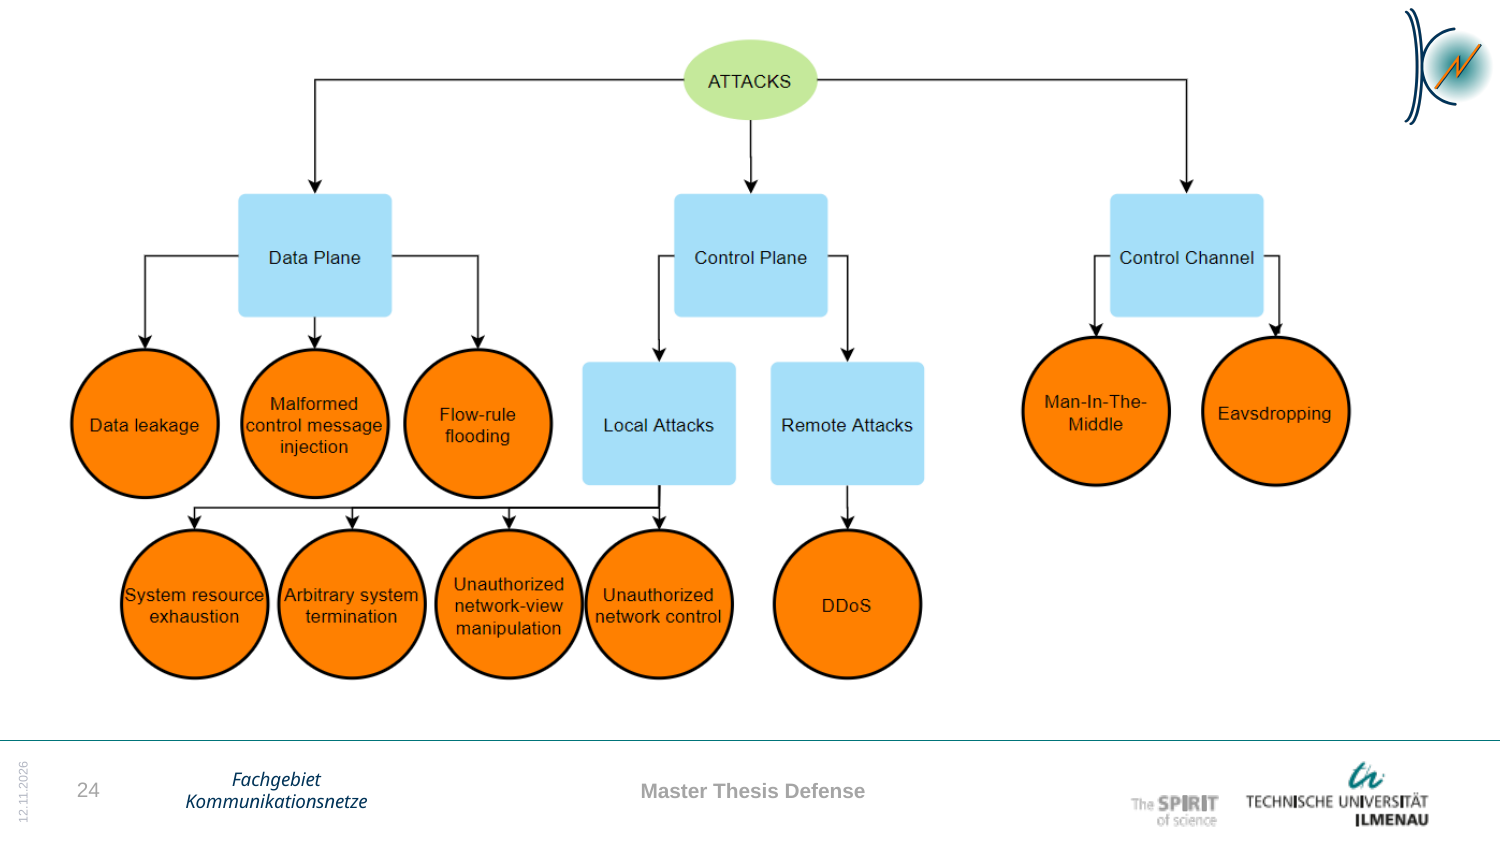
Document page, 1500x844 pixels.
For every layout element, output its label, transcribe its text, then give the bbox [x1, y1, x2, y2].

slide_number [0, 740, 46, 844]
picture [63, 32, 1360, 686]
slide_number 24 [76, 766, 160, 812]
picture [1397, 0, 1500, 278]
footer Master Thesis Defense [383, 767, 1123, 813]
